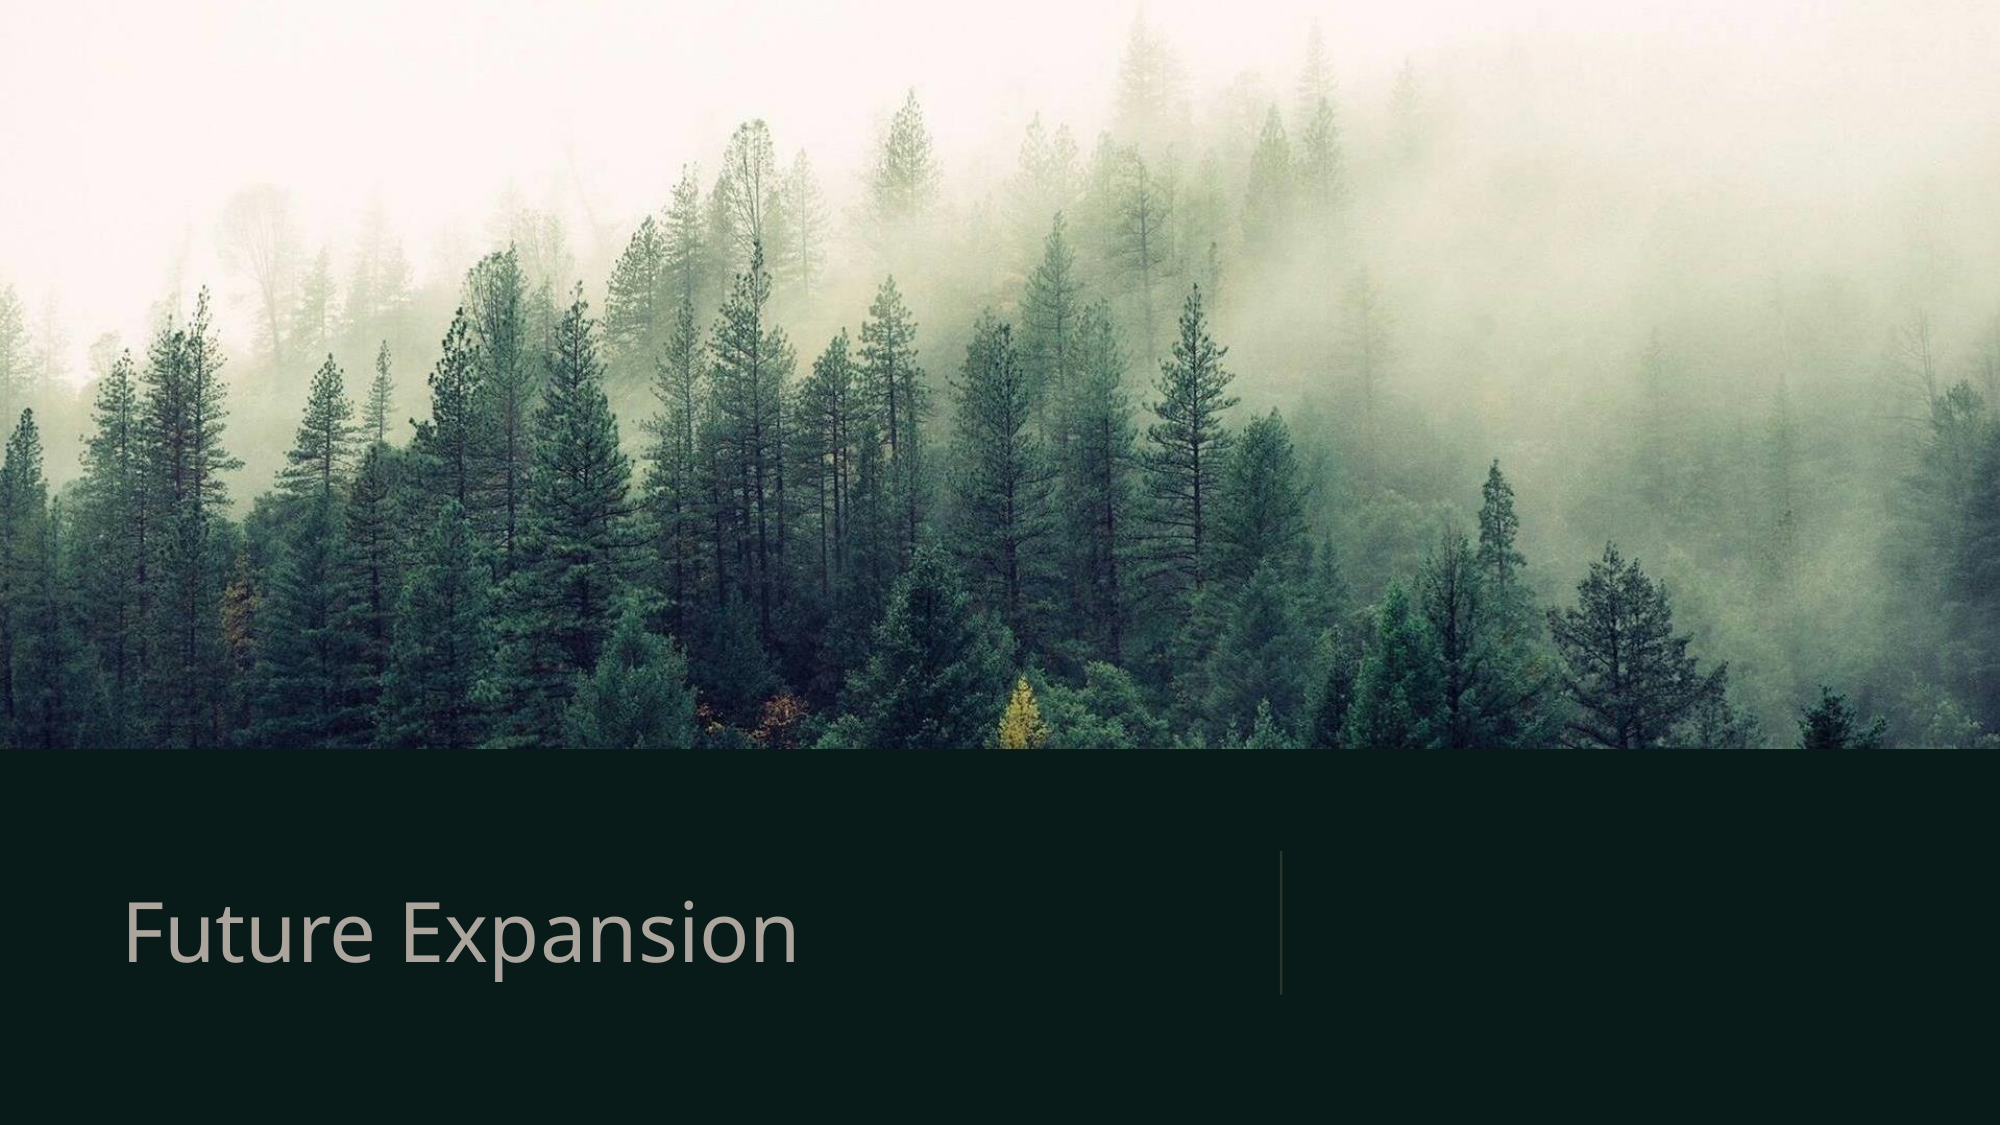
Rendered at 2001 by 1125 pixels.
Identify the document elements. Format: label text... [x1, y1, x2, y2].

title Future Expansion [106, 829, 1234, 1029]
picture [0, 0, 2000, 749]
